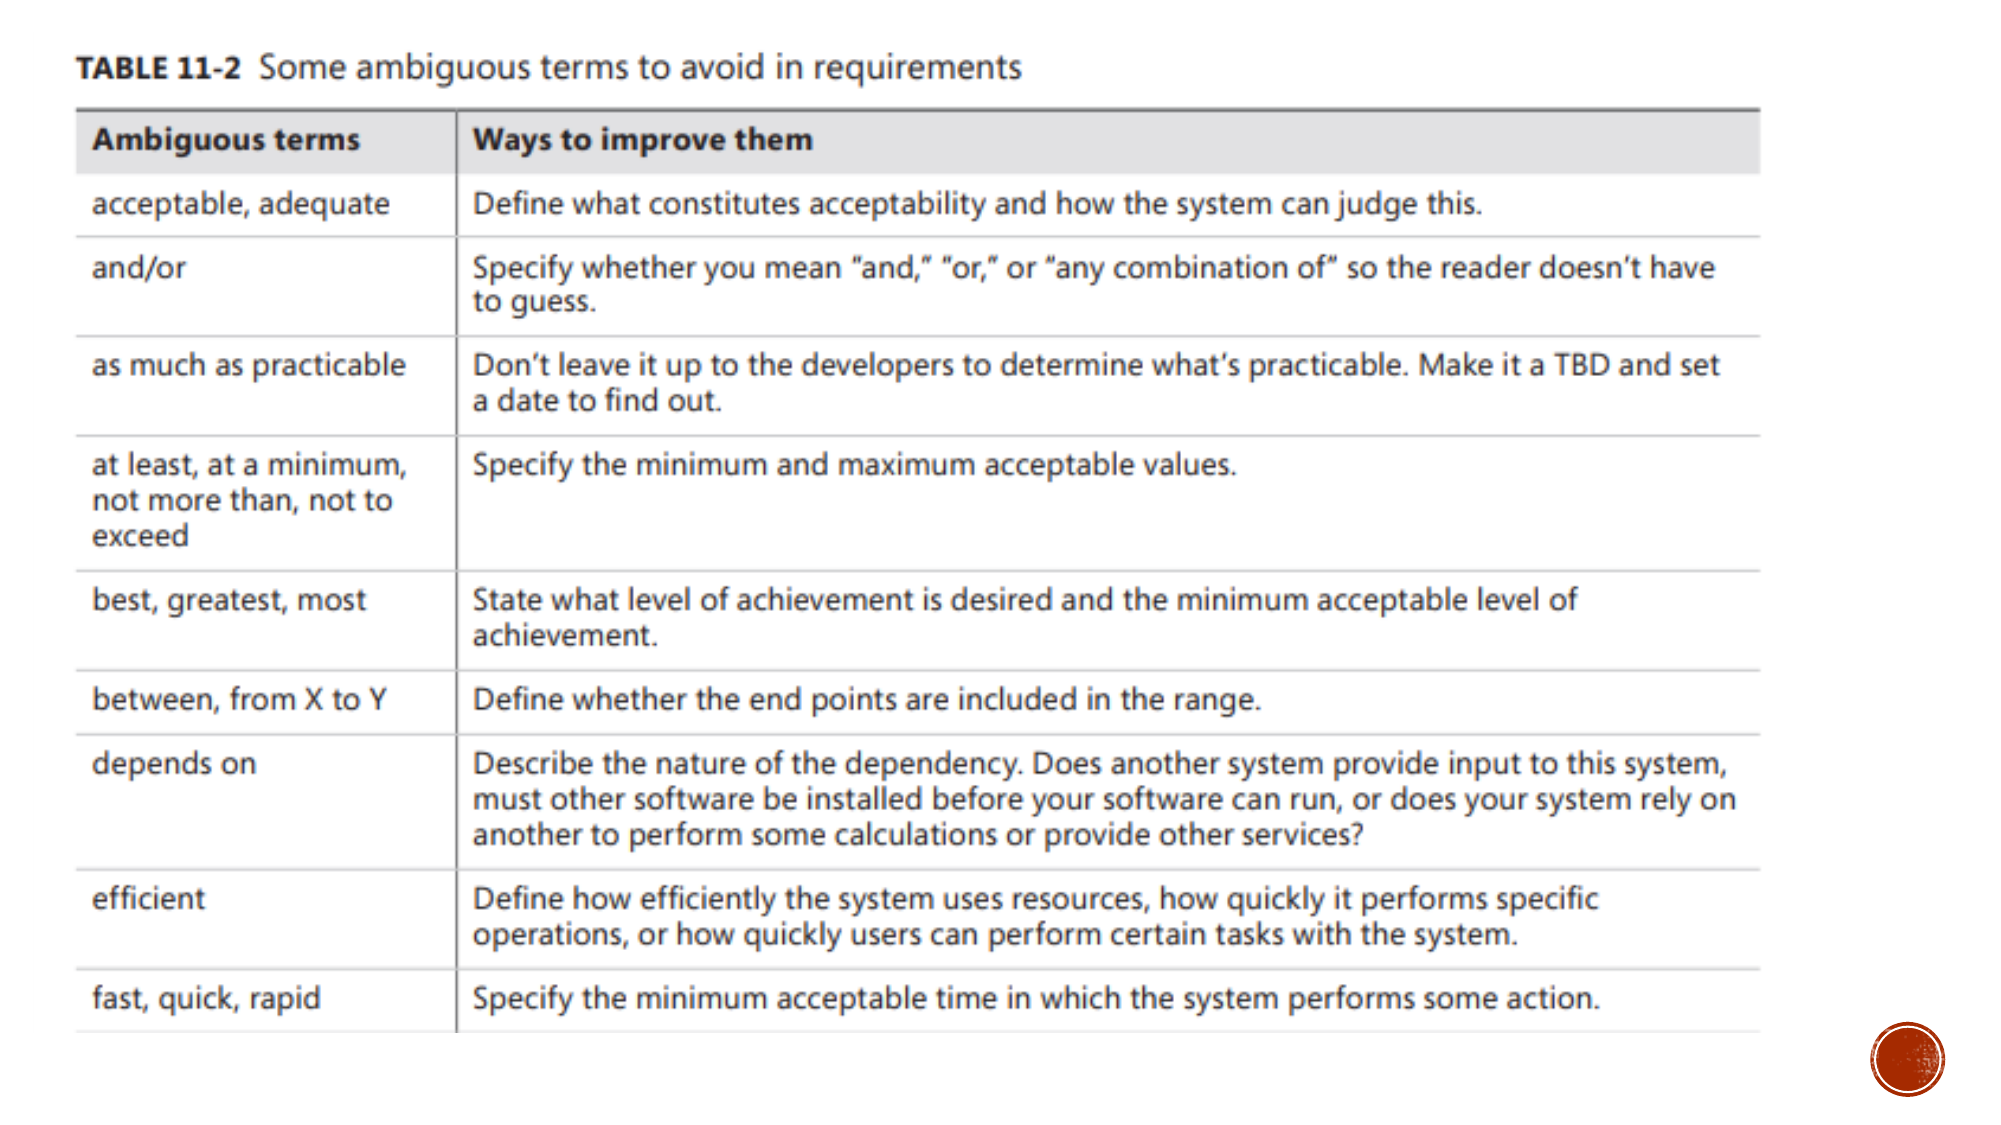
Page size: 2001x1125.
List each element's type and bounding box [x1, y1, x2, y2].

picture [32, 32, 1778, 1033]
